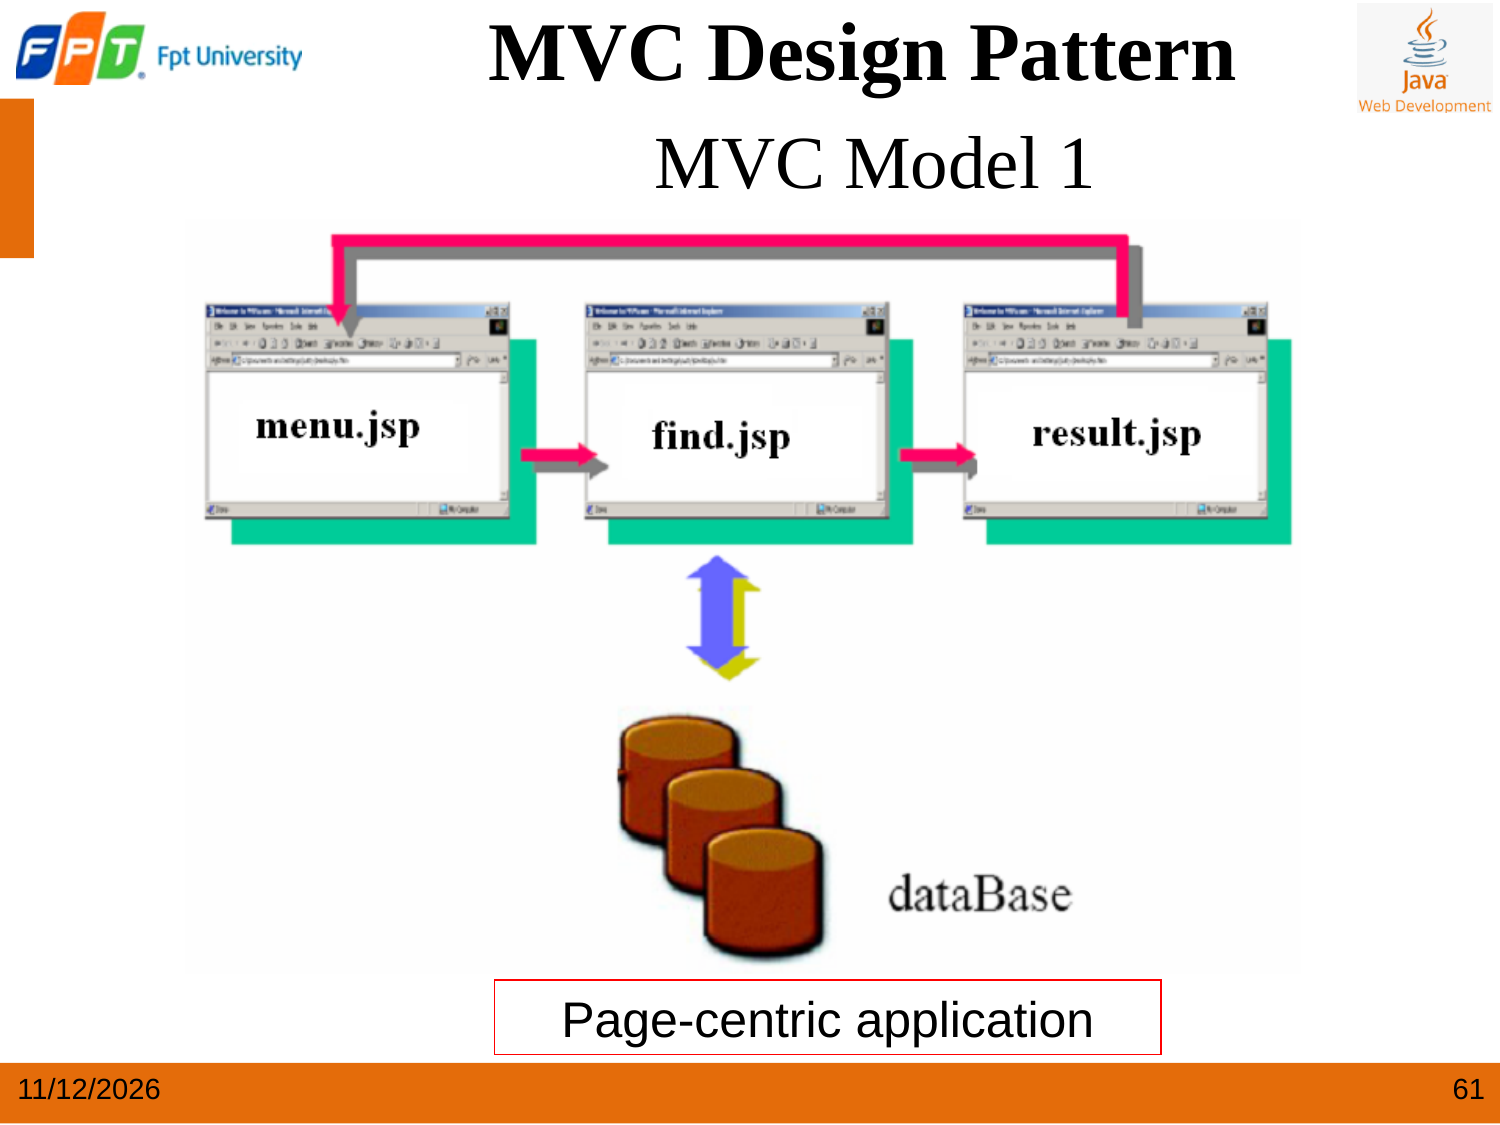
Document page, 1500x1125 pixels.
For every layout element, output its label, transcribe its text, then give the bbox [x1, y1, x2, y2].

slide_number 61 [1050, 1063, 1500, 1124]
title MVC Design Pattern MVC Model 1 [246, 0, 1500, 204]
picture [16, 11, 246, 85]
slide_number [2, 1063, 231, 1123]
text_box Page-centric application [494, 983, 1162, 1055]
picture [185, 219, 1302, 974]
